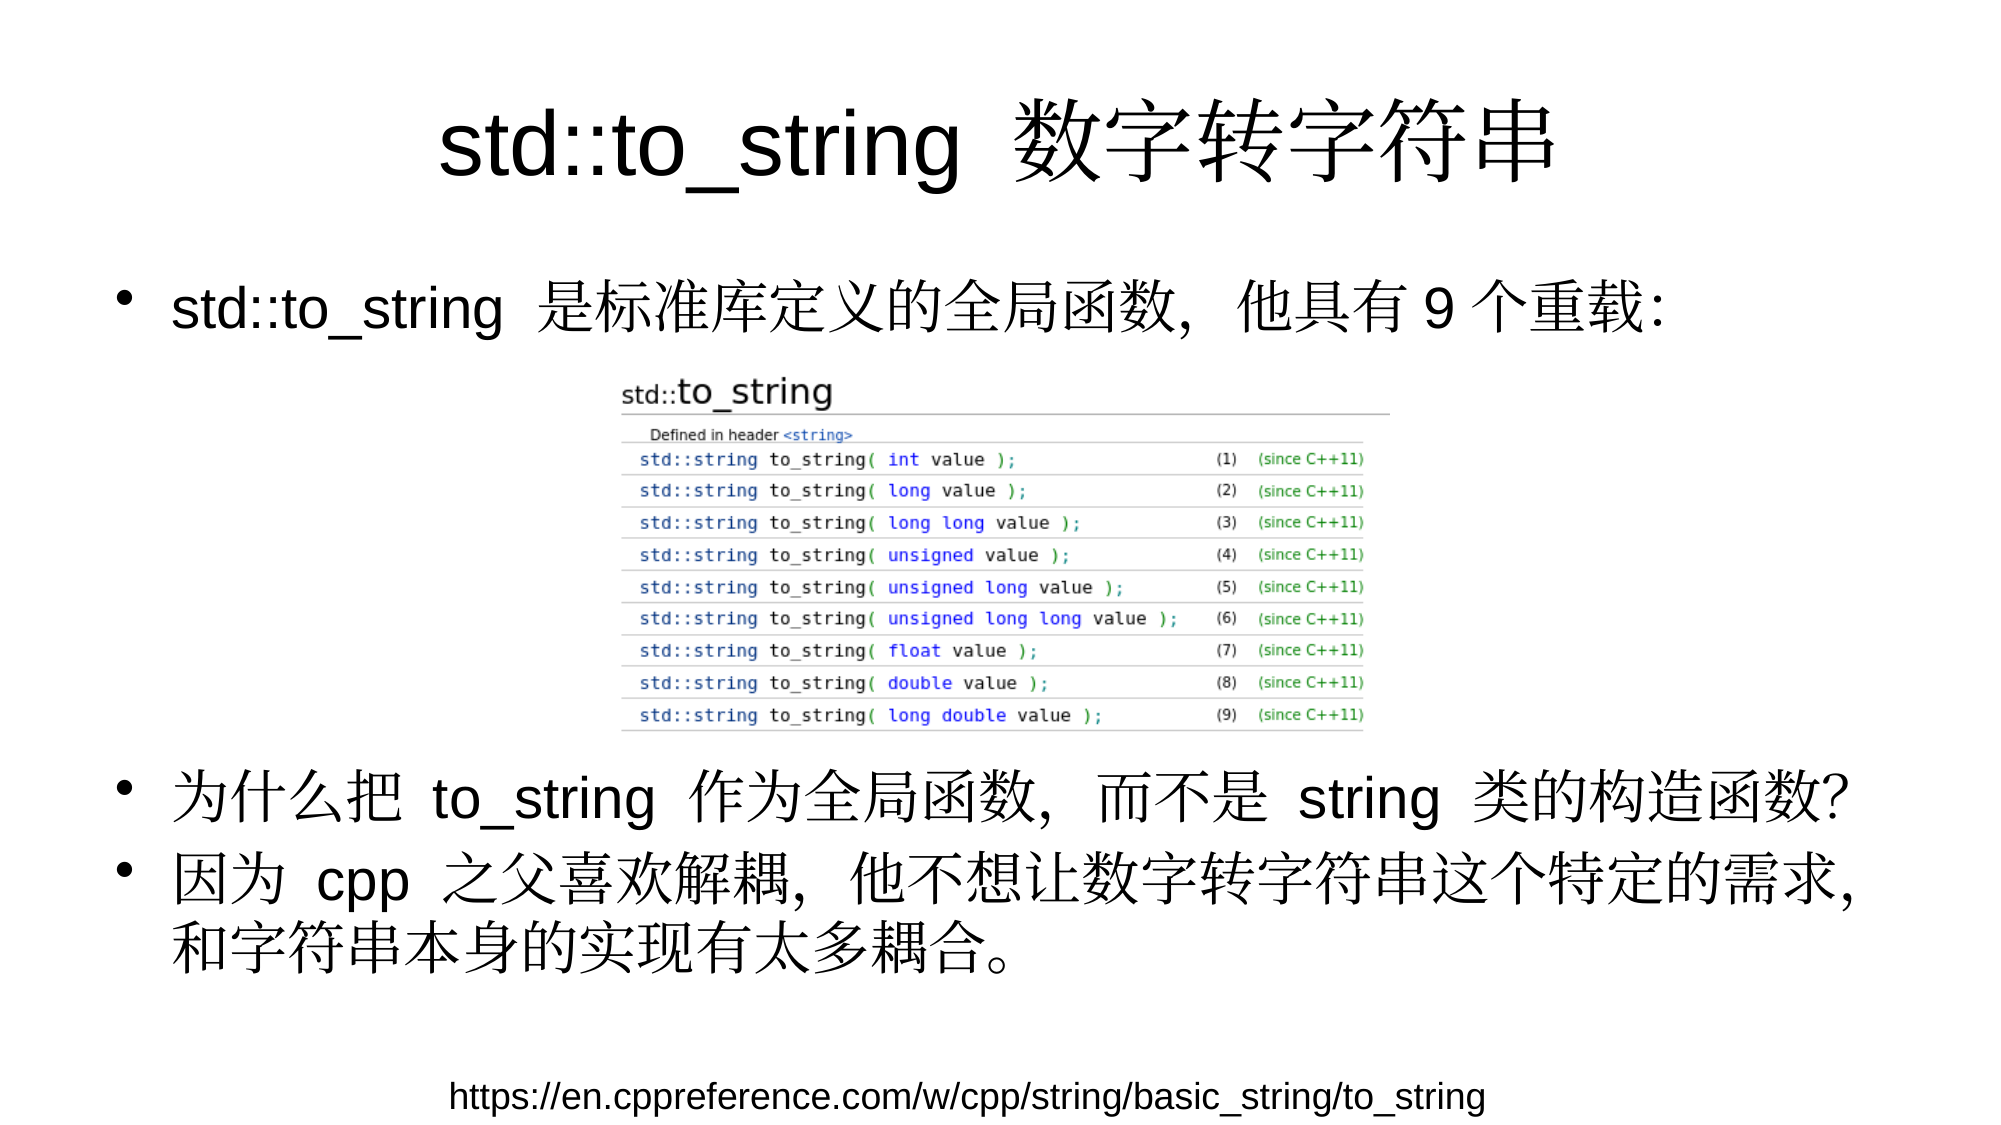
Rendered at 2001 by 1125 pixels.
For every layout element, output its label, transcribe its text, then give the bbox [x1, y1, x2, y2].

picture [609, 366, 1390, 737]
list std::to_string 是标准库定义的全局函数，他具有9个重载： 为什么把 to_string 作为全局函数，而不是 string 类的构造函数？ 因为 cpp 之父喜欢解耦，他不想让数字转字符串这个特定的需求，和字符串本身的实现有太多耦合。 [99, 262, 1901, 1006]
title std::to_string 数字转字符串 [99, 44, 1901, 233]
text_box https://en.cppreference.com/w/cpp/string/basic_string/to_string [433, 1064, 1566, 1125]
